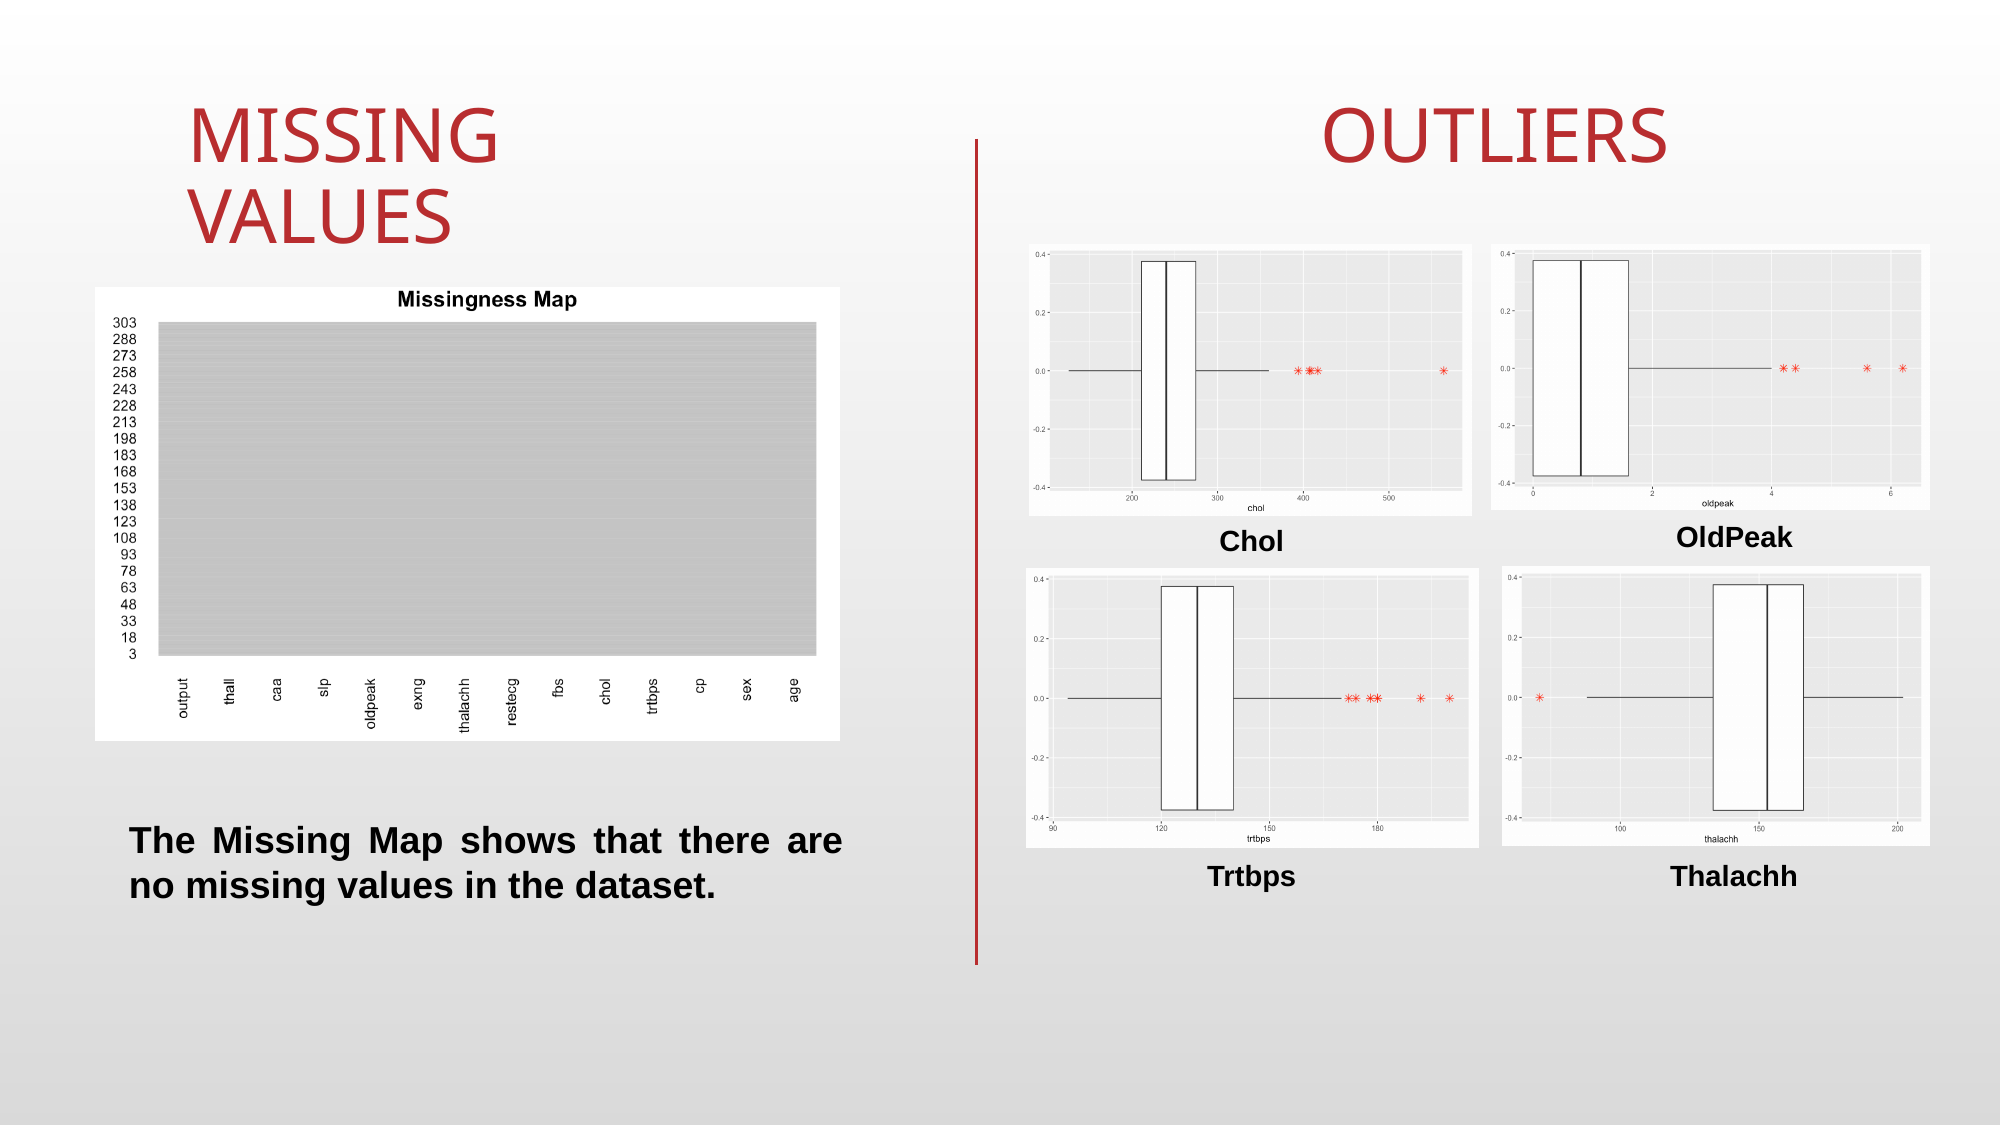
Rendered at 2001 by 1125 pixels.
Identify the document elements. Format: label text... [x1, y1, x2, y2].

text_box OldPeak [1661, 510, 1814, 561]
picture [95, 287, 840, 741]
text_box MISSING VALUES [173, 90, 762, 188]
text_box OUTLIERS [1200, 90, 1790, 188]
text_box Trtbps [1192, 849, 1314, 900]
text_box Thalachh [1655, 849, 1820, 900]
text_box The Missing Map shows that there are no missing values in the dataset. [114, 808, 859, 913]
picture [1029, 244, 1472, 516]
picture [1502, 566, 1930, 846]
text_box Chol [1204, 516, 1301, 565]
picture [1026, 568, 1479, 848]
picture [1491, 244, 1930, 510]
text_box [1029, 444, 1834, 614]
